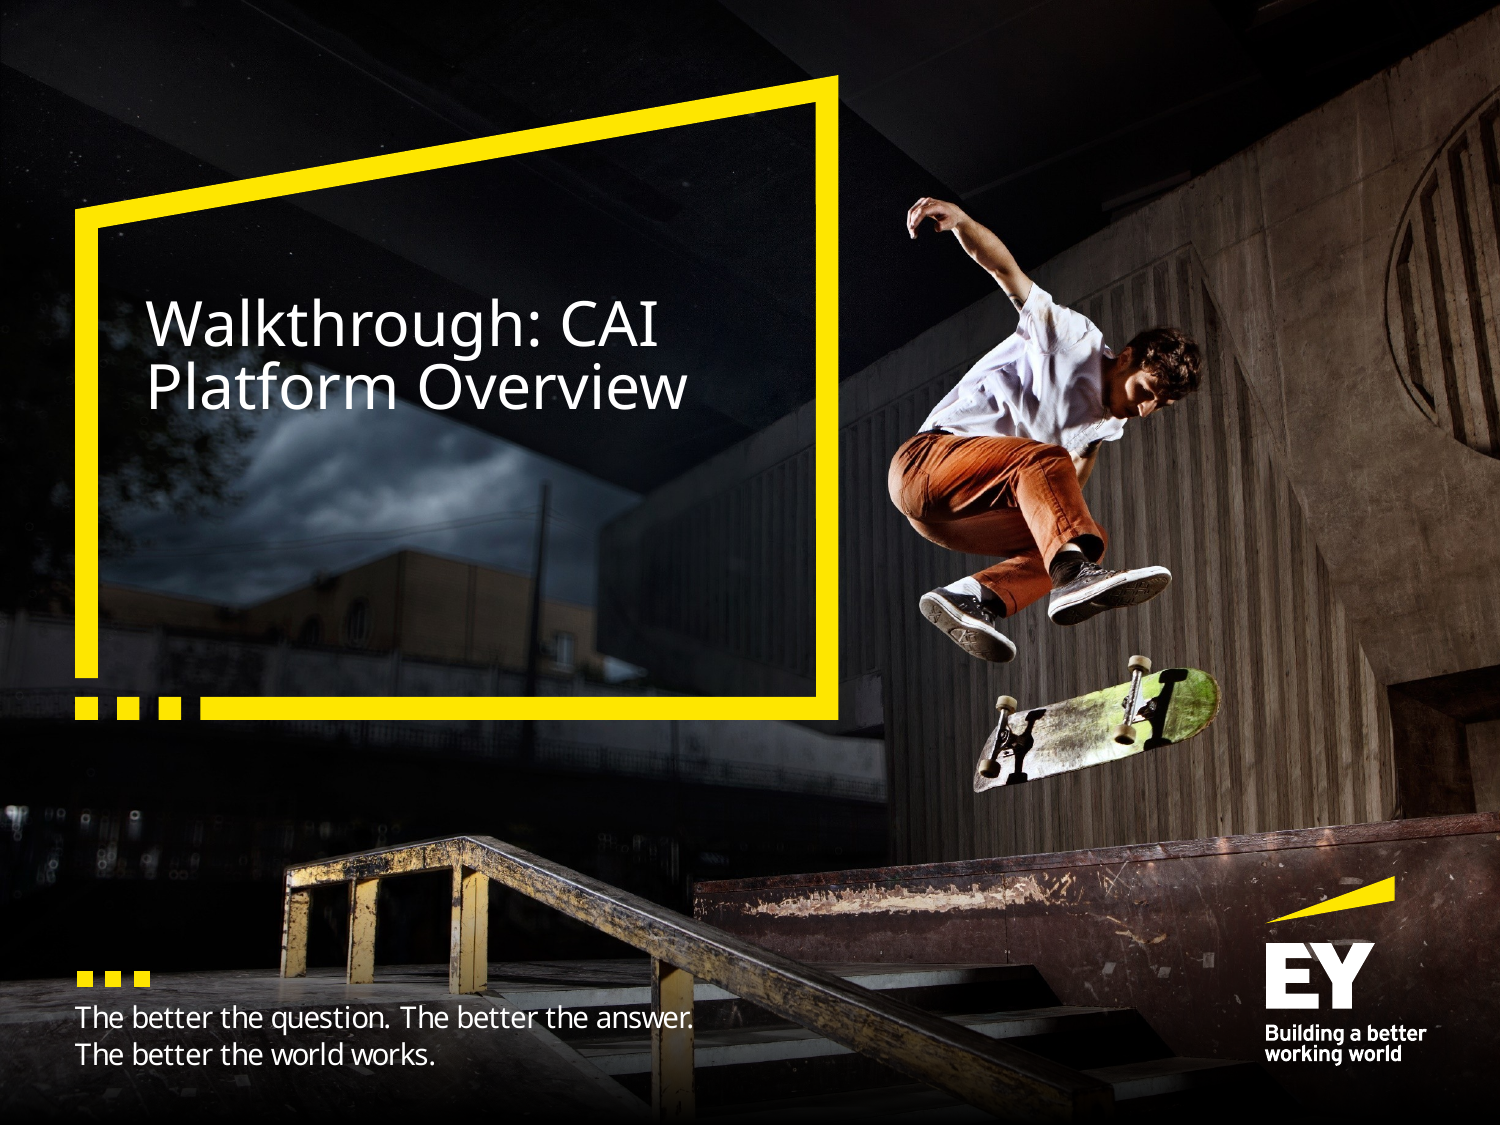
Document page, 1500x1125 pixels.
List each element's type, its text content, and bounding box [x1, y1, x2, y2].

picture [0, 0, 1500, 1078]
title Walkthrough: CAI Platform Overview [145, 295, 794, 437]
